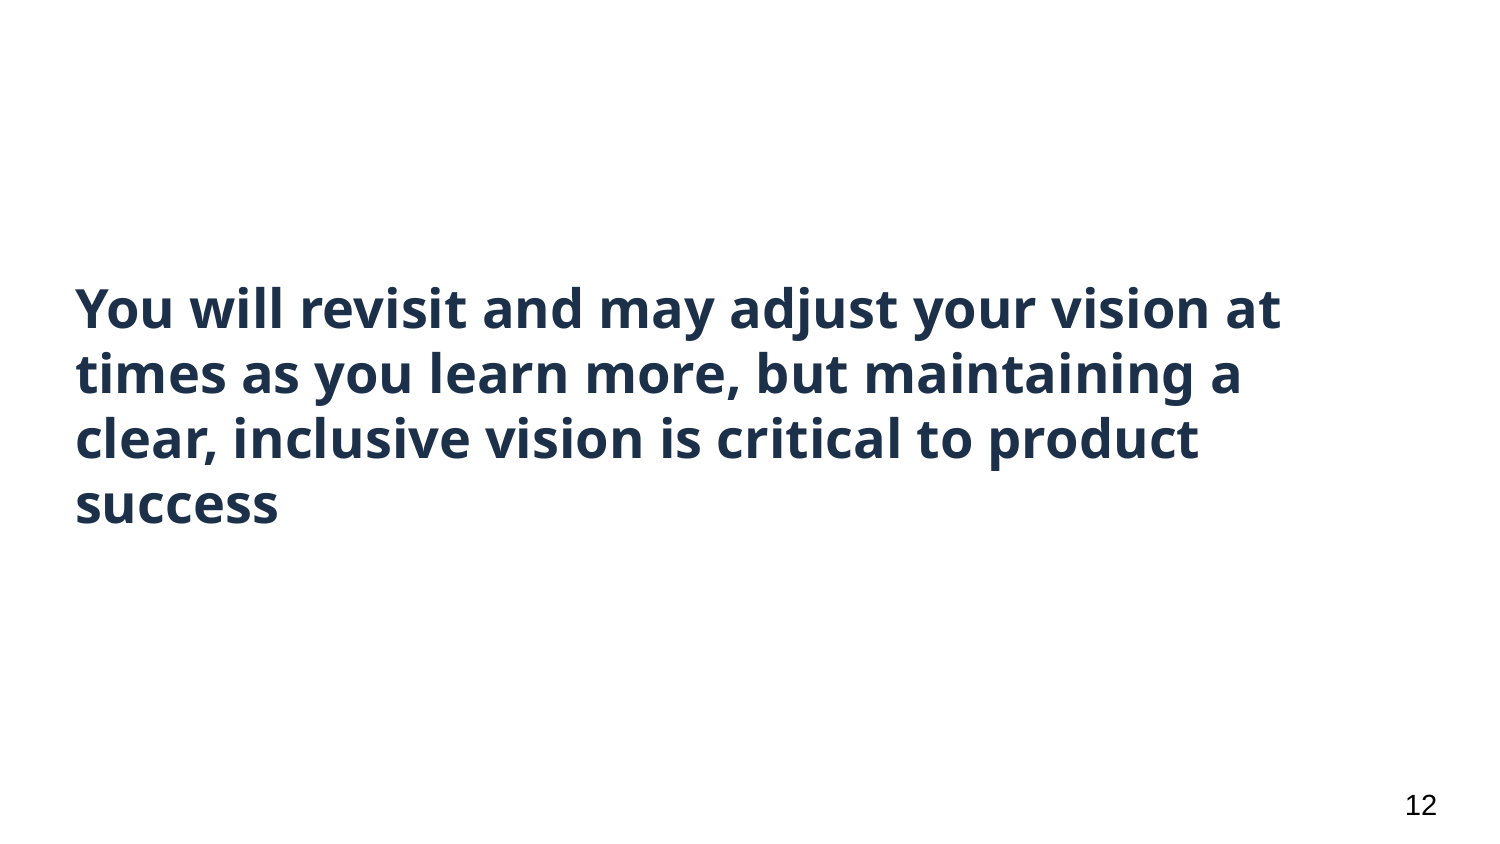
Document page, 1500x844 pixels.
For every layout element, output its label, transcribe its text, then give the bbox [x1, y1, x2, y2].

title You will revisit and may adjust your vision at times as you learn more, but maintaining a clear, inclusive vision is critical to product success [75, 98, 1337, 711]
slide_number ‹#› [1389, 781, 1480, 825]
